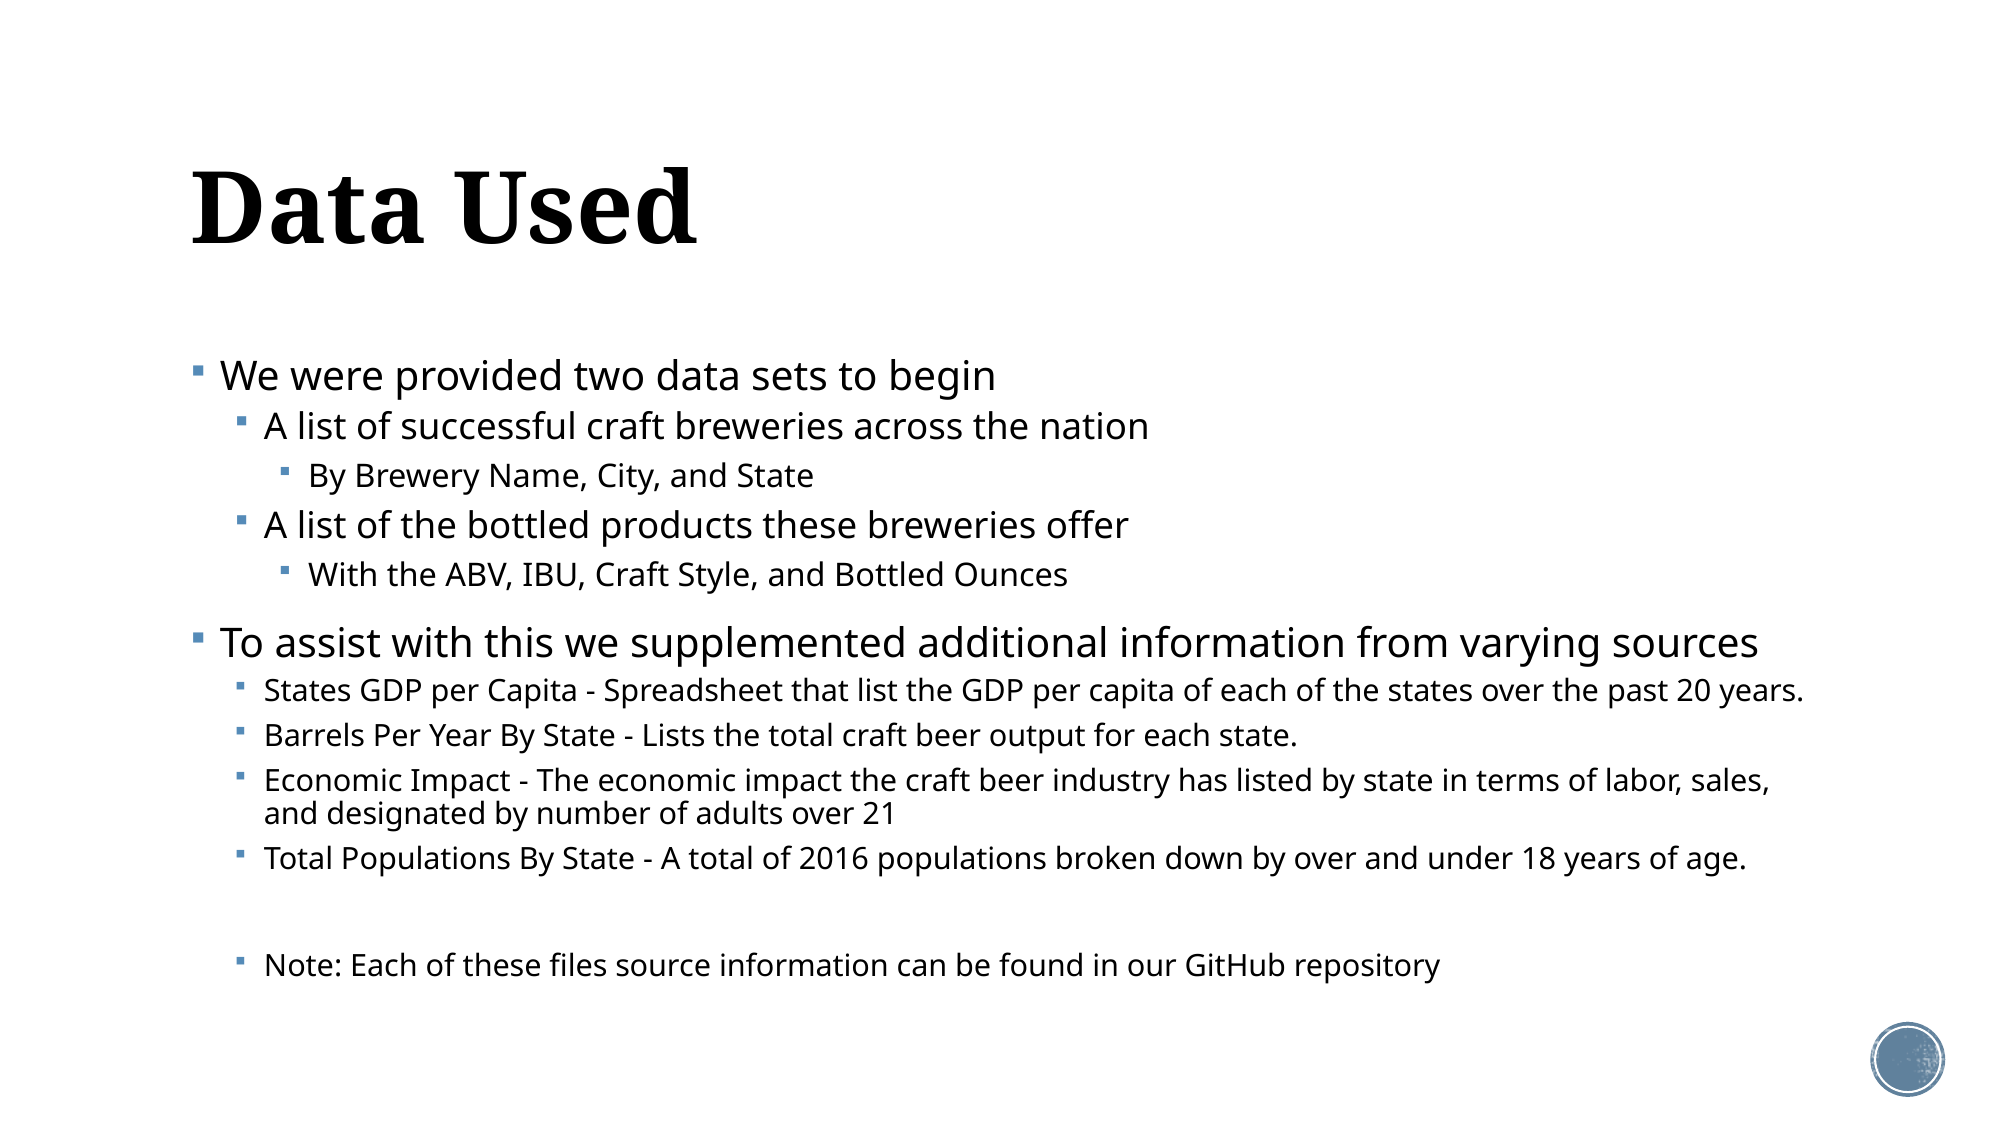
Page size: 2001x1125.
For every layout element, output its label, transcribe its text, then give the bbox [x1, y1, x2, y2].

title Data Used [175, 79, 1826, 344]
list We were provided two data sets to begin A list of successful craft breweries across the nation By Brewery Name, City, and State A list of the bottled products these breweries offer With the ABV, IBU, Craft Style, and Bottled Ounces To assist with this we supplemented additional information from varying sources States GDP per Capita - Spreadsheet that list the GDP per capita of each of the states over the past 20 years. Barrels Per Year By State - Lists the total craft beer output for each state. Economic Impact - The economic impact the craft beer industry has listed by state in terms of labor, sales, and designated by number of adults over 21 Total Populations By State - A total of 2016 populations broken down by over and under 18 years of age. Note: Each of these files source information can be found in our GitHub repository [175, 348, 1826, 1013]
